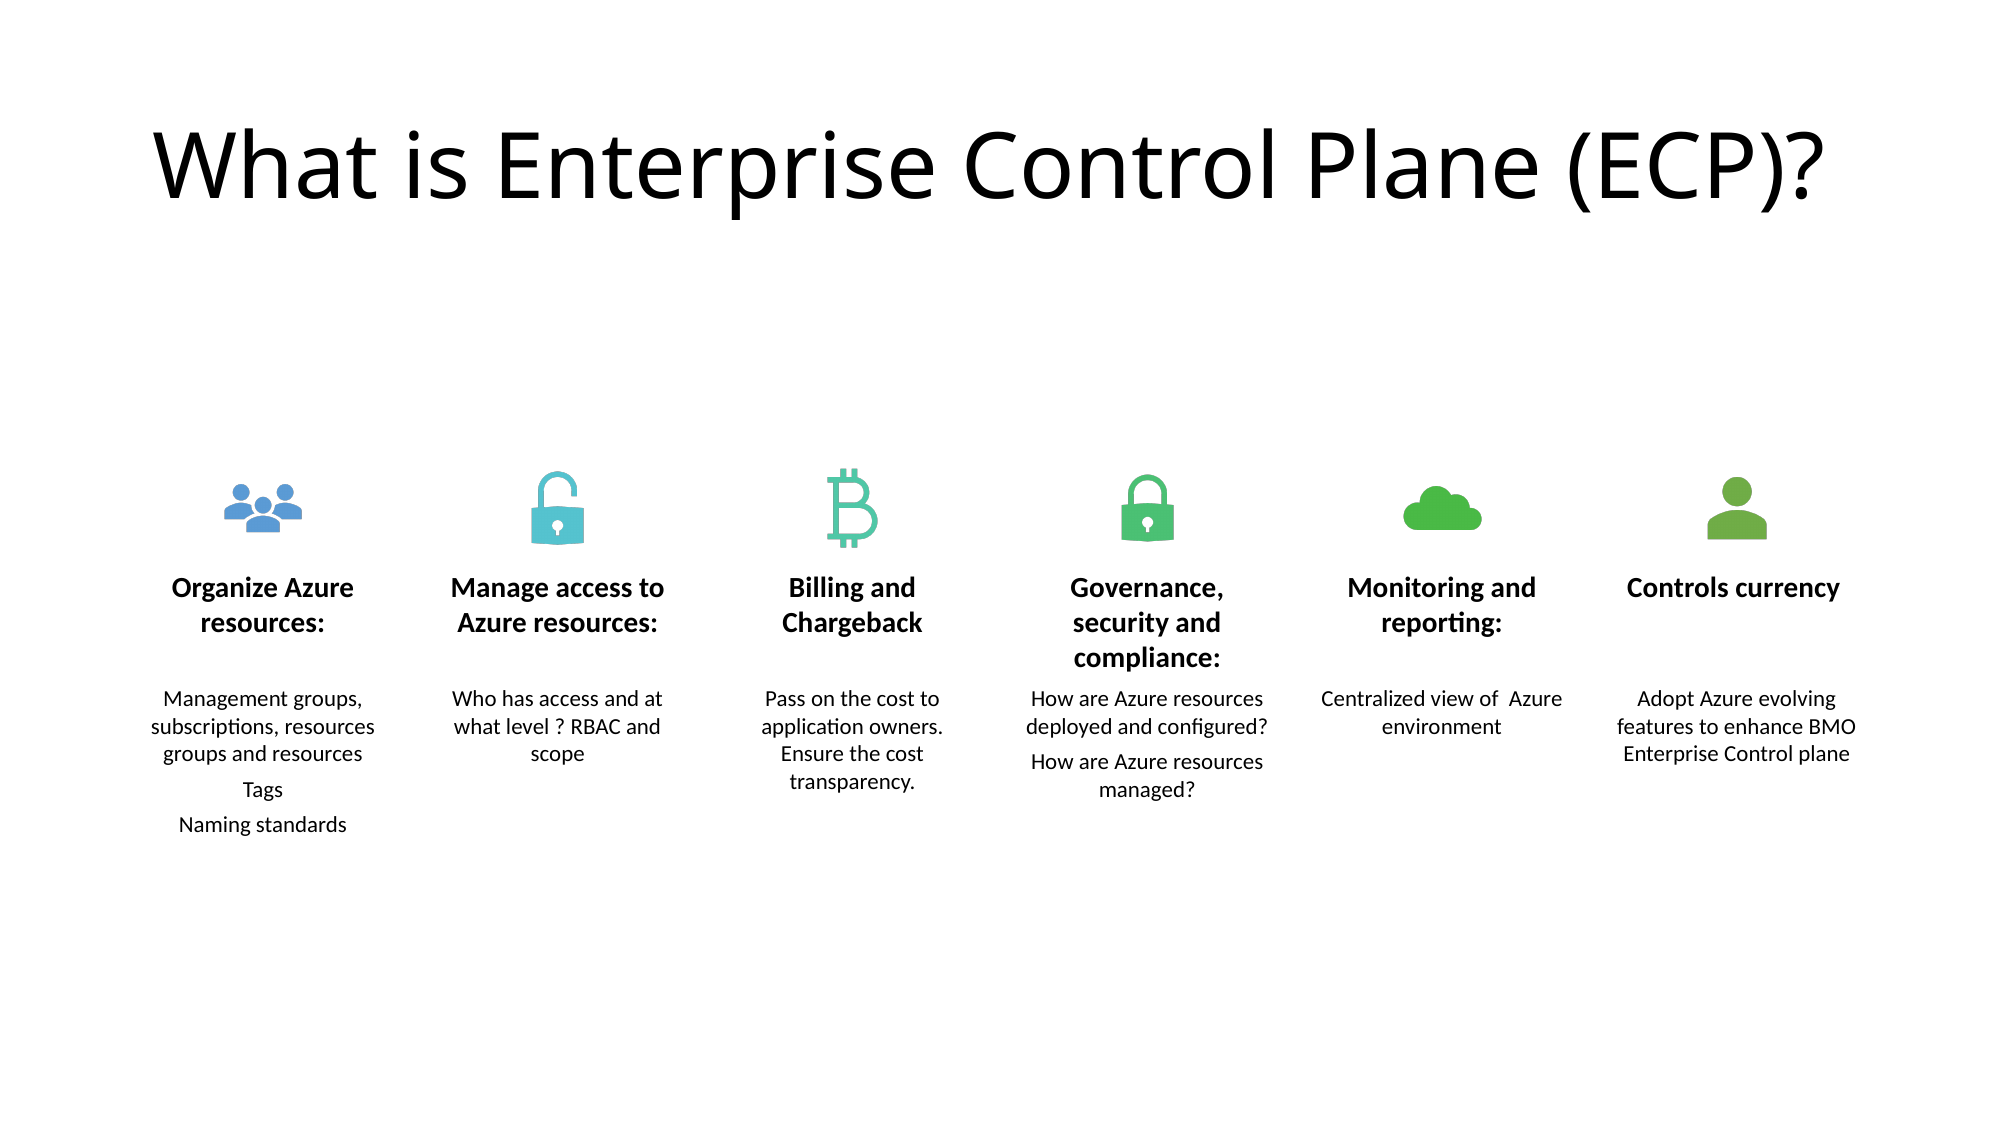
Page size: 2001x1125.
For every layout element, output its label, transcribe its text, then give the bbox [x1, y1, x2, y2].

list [137, 299, 1863, 1014]
title What is Enterprise Control Plane (ECP)? [137, 59, 1863, 278]
